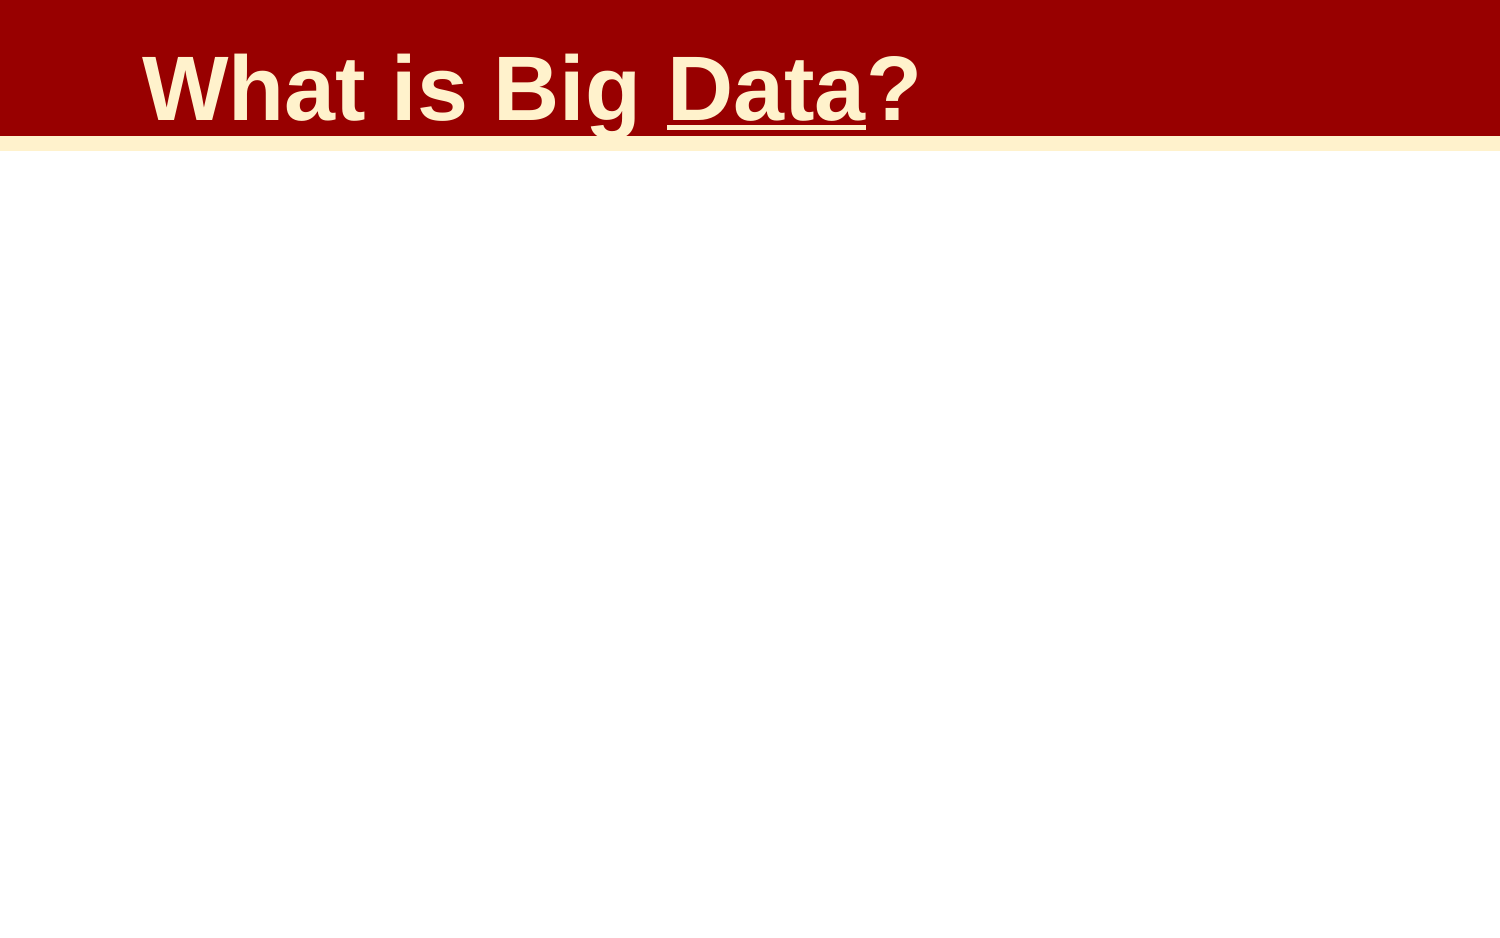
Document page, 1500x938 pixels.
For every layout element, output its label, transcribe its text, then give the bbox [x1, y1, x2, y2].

text_box What is Big Data? [0, 0, 1500, 136]
text_box [0, 136, 1500, 151]
